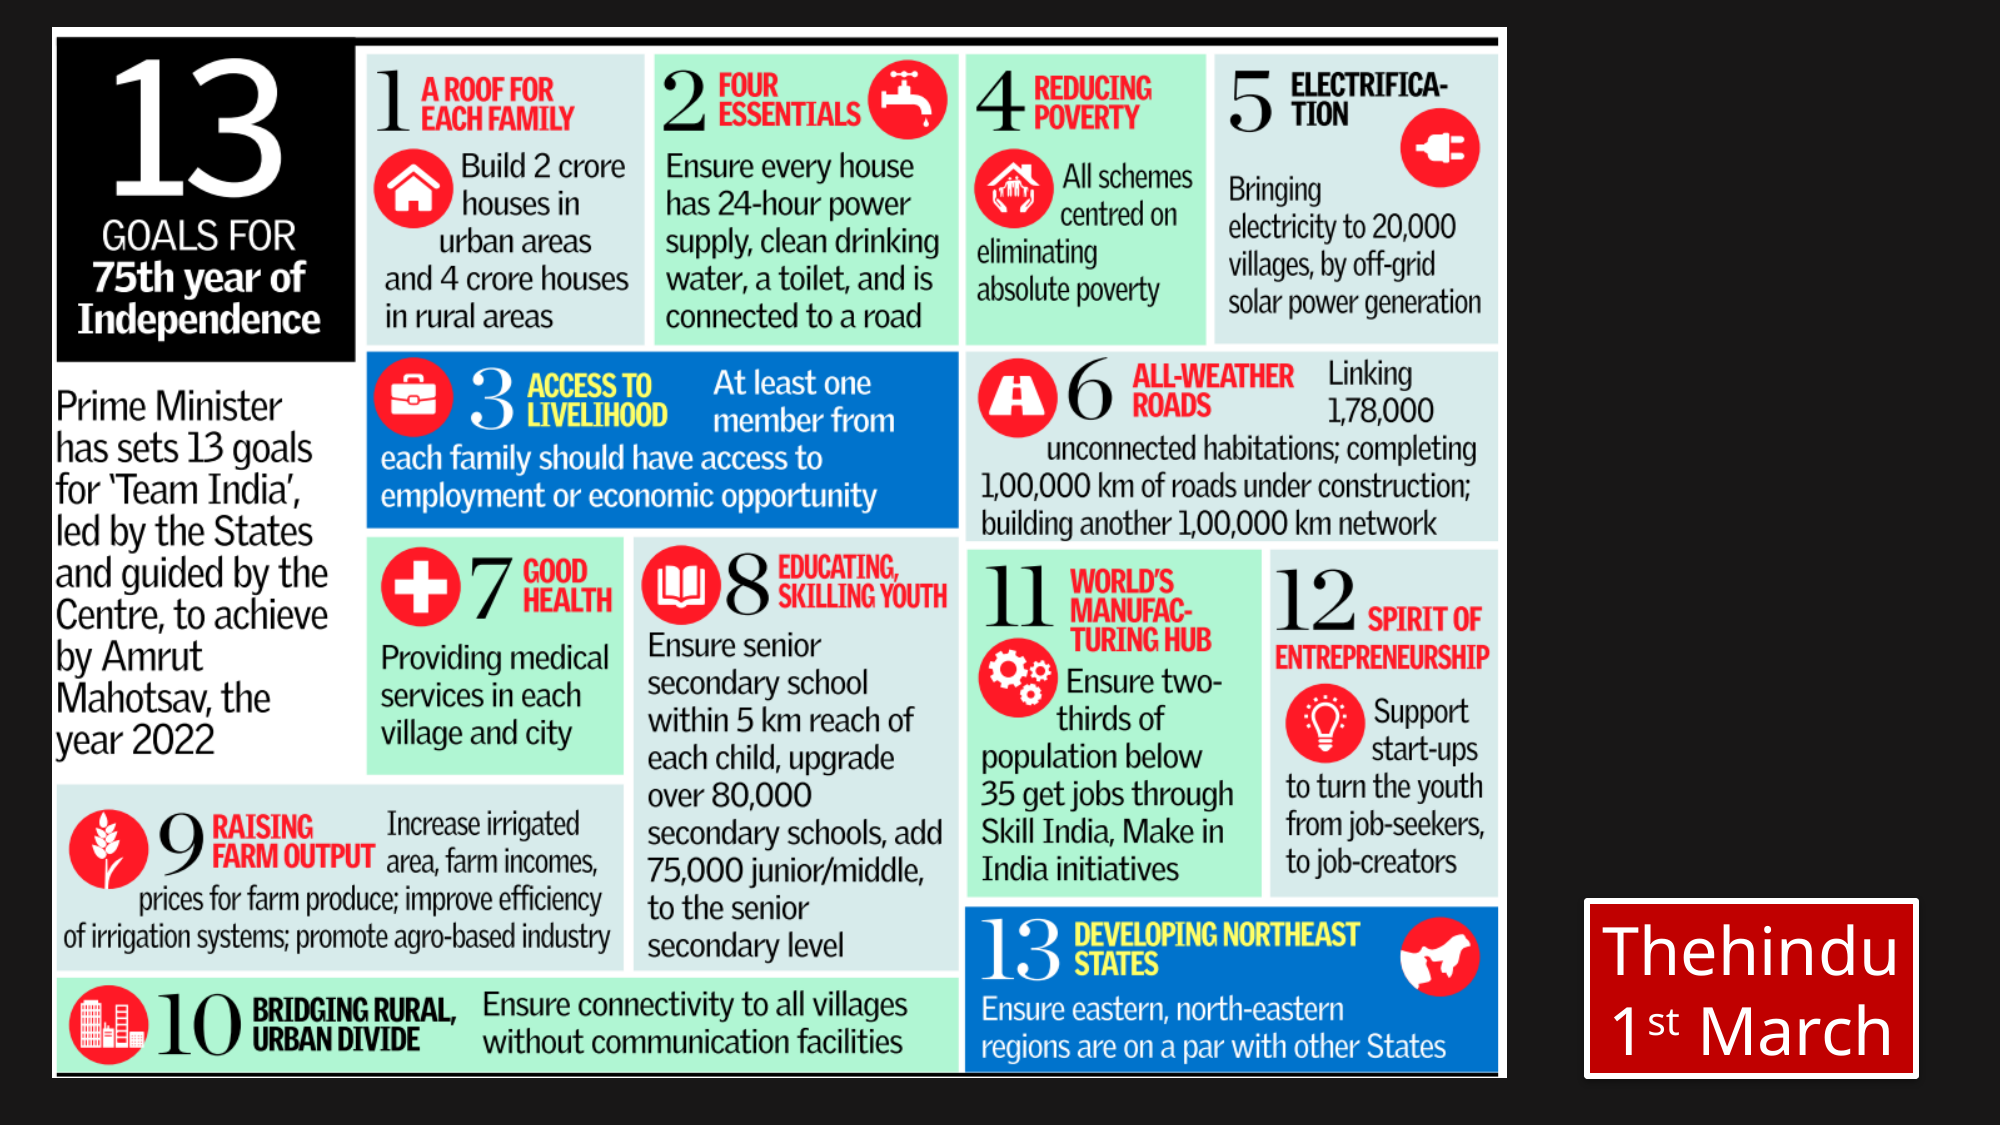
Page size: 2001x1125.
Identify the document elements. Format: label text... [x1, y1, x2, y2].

text_box Thehindu 1st March [1584, 898, 1919, 1079]
picture [52, 27, 1507, 1079]
